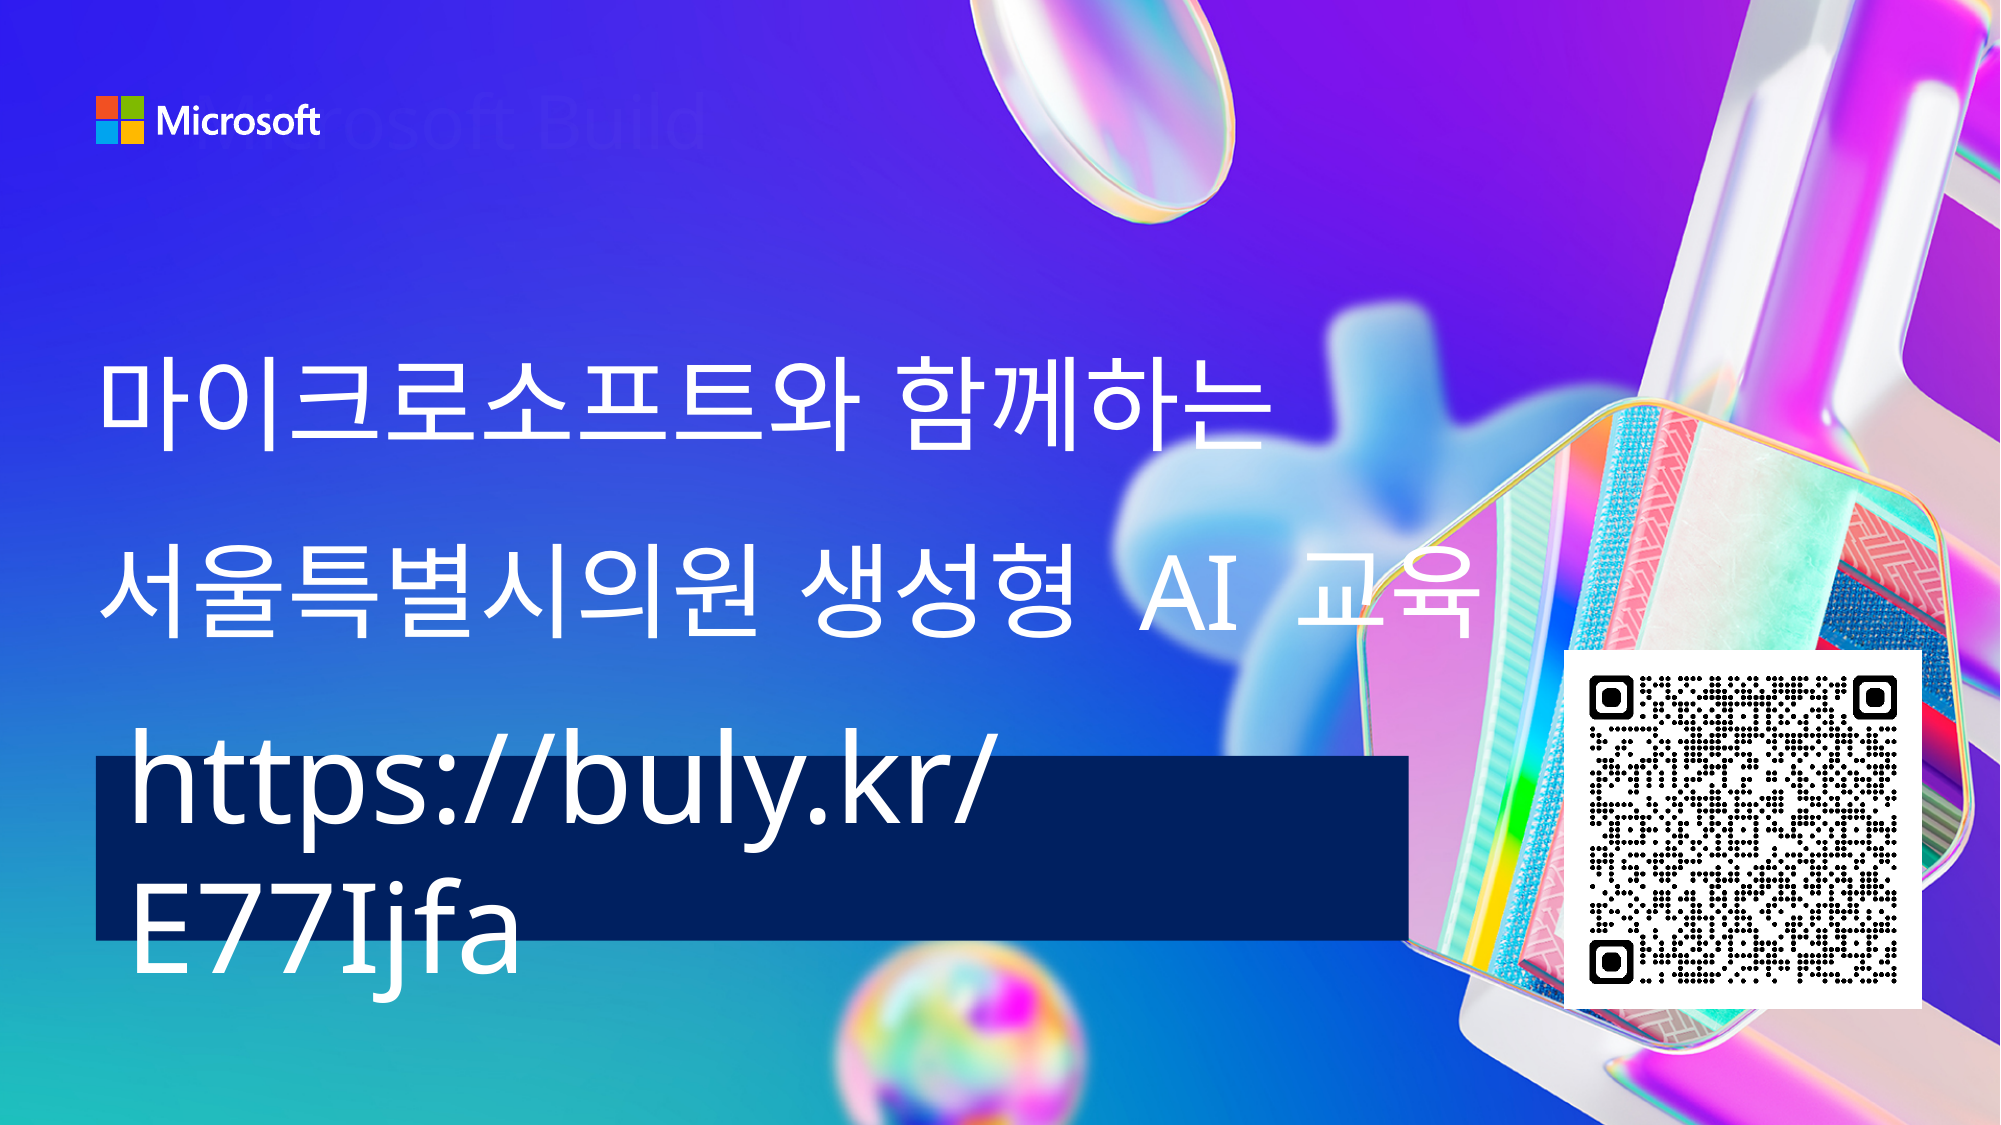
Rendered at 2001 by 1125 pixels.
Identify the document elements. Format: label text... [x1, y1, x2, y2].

title Microsoft Build [192, 75, 2000, 166]
text_box https://buly.kr/E77Ijfa [95, 755, 1409, 941]
text_box 마이크로소프트와 함께하는 서울특별시의원 생성형 AI 교육 [95, 276, 1723, 652]
picture [0, 0, 2000, 1125]
